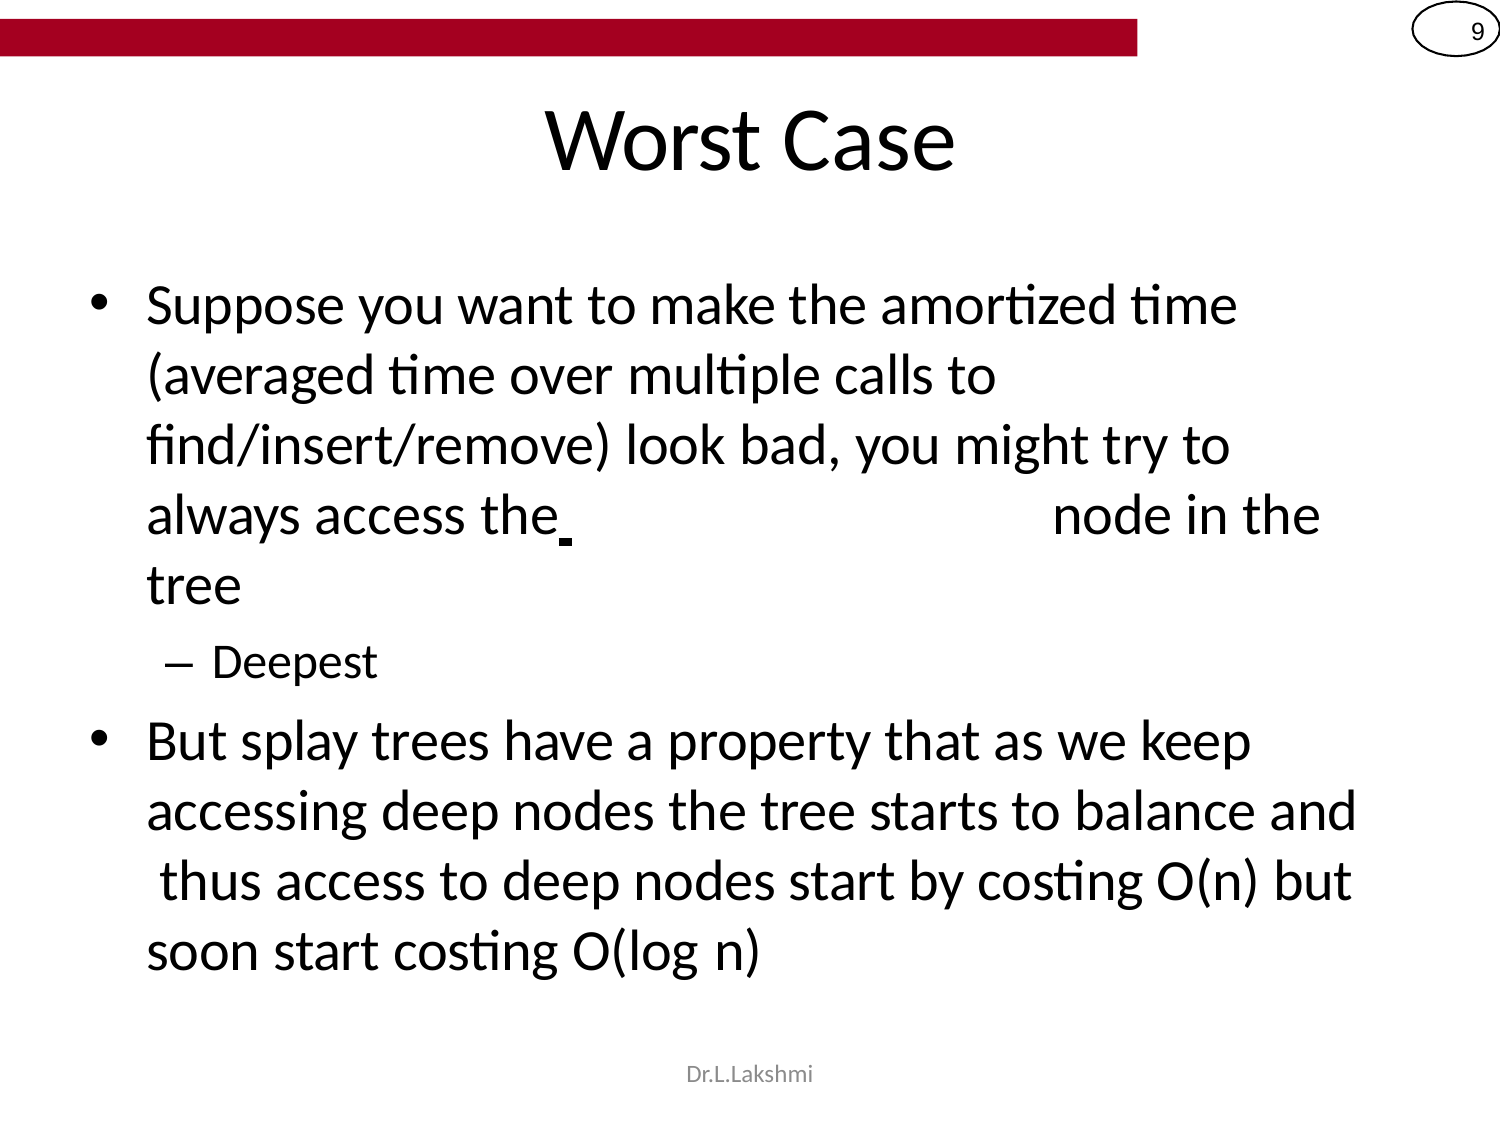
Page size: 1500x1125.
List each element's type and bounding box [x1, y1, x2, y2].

text_box [87, 264, 1380, 982]
text_box [0, 18, 1138, 57]
title [539, 37, 961, 228]
text_box [1412, 1, 1500, 57]
footer [512, 1042, 988, 1103]
